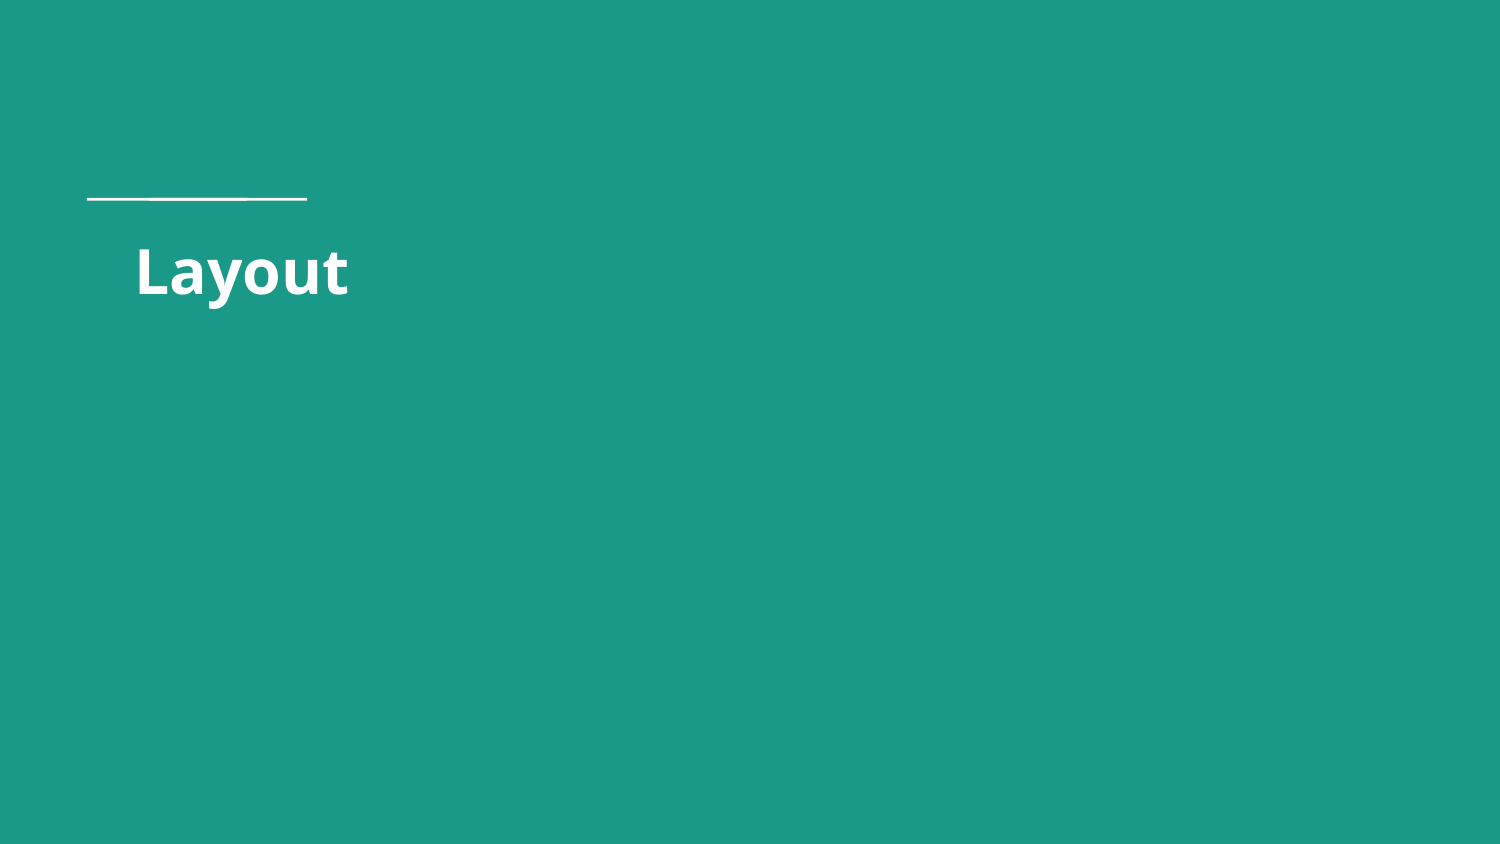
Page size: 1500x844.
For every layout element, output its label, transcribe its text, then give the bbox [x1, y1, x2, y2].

title Layout [119, 216, 1381, 466]
